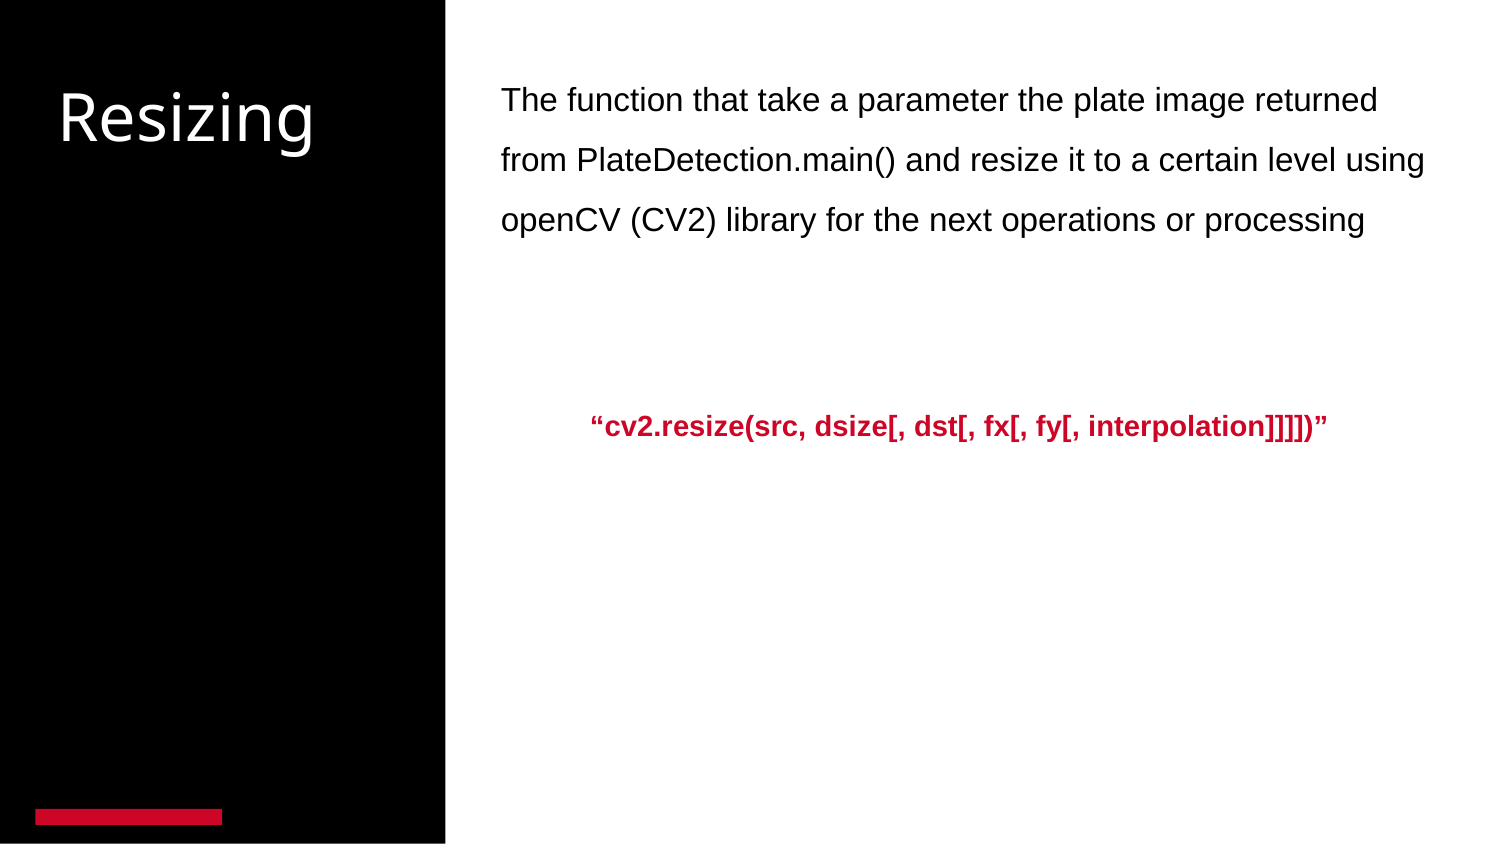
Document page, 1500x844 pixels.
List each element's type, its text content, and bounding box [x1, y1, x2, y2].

title Resizing [42, 69, 396, 308]
list The function that take a parameter the plate image returned from PlateDetection.main() and resize it to a certain level using openCV (CV2) library for the next operations or processing [485, 50, 1445, 342]
list “cv2.resize(src, dsize[, dst[, fx[, fy[, interpolation]]]])” [484, 402, 1444, 693]
